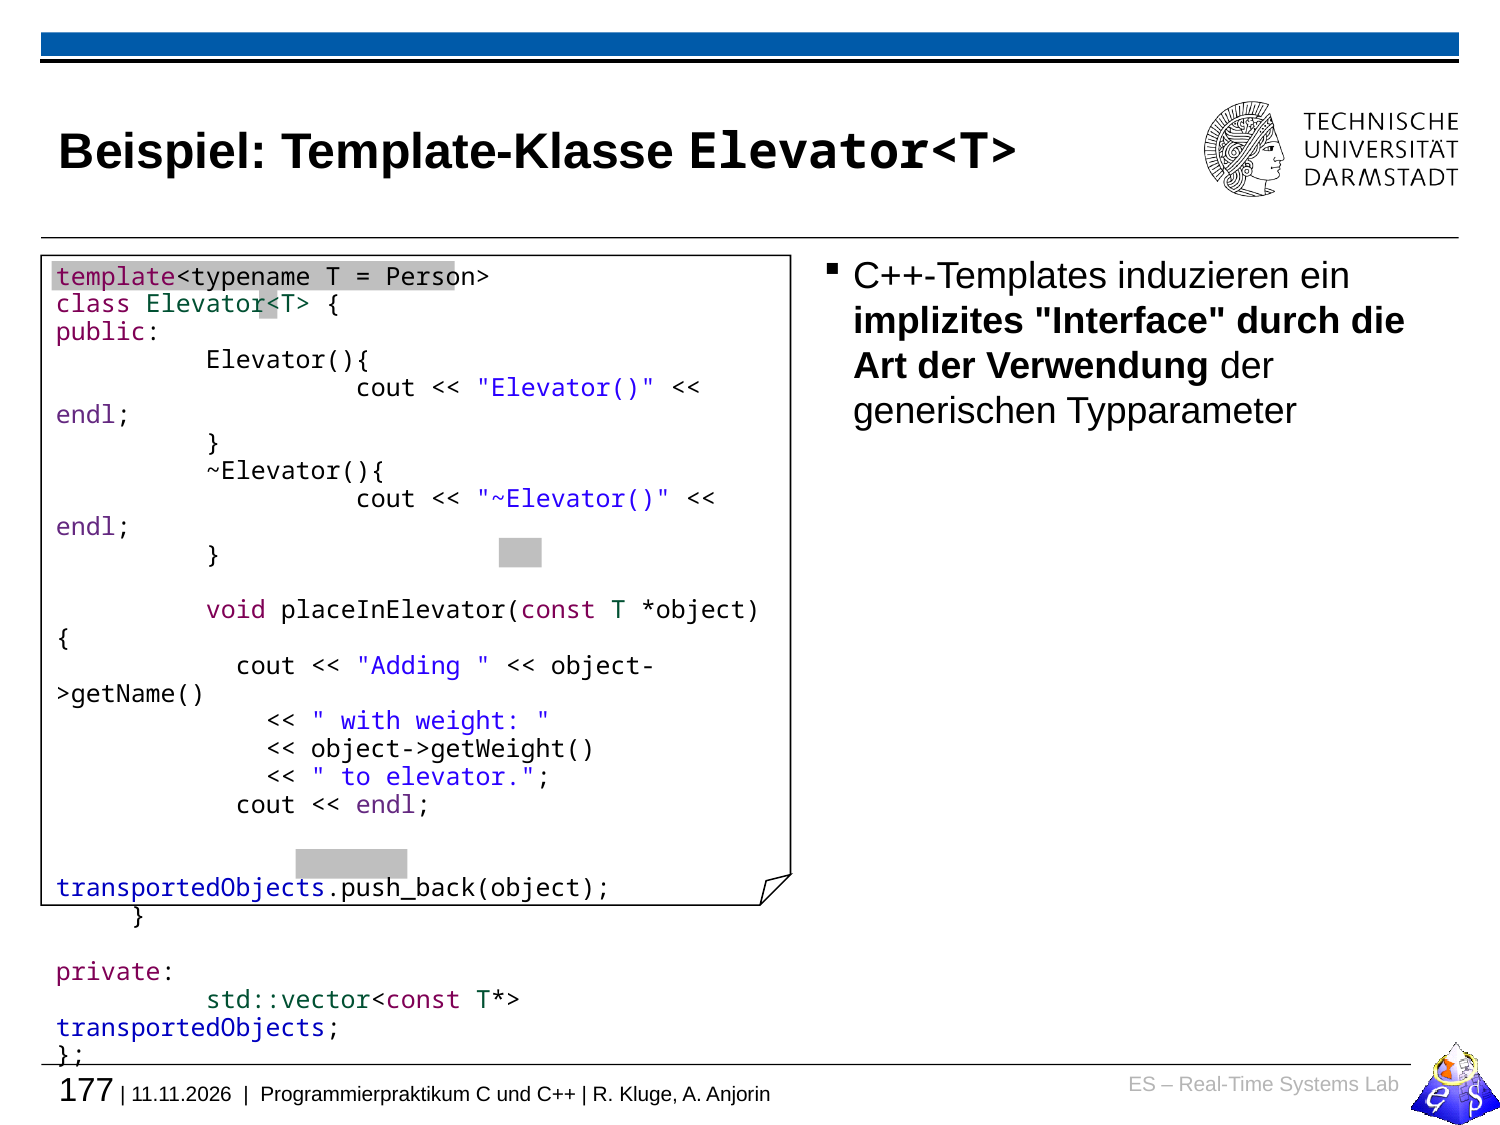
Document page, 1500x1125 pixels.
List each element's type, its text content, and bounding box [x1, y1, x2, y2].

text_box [51, 260, 542, 879]
text_box template<typename T = Person> class Elevator<T> { public: Elevator(){ cout << "Elevator()" << endl; } ~Elevator(){ cout << "~Elevator()" << endl; } void placeInElevator(const T *object){ cout << "Adding " << object->getName() << " with weight: " << object->getWeight() << " to elevator."; cout << endl; transportedObjects.push_back(object); } private: std::vector<const T*> transportedObjects; }; [41, 255, 791, 906]
title Beispiel: Template-Klasse Elevator<T> [58, 80, 1187, 218]
picture [1187, 84, 1483, 214]
list C++-Templates induzieren ein implizites "Interface" durch die Art der Verwendung der generischen Typparameter [809, 243, 1459, 906]
picture [1411, 1041, 1500, 1125]
